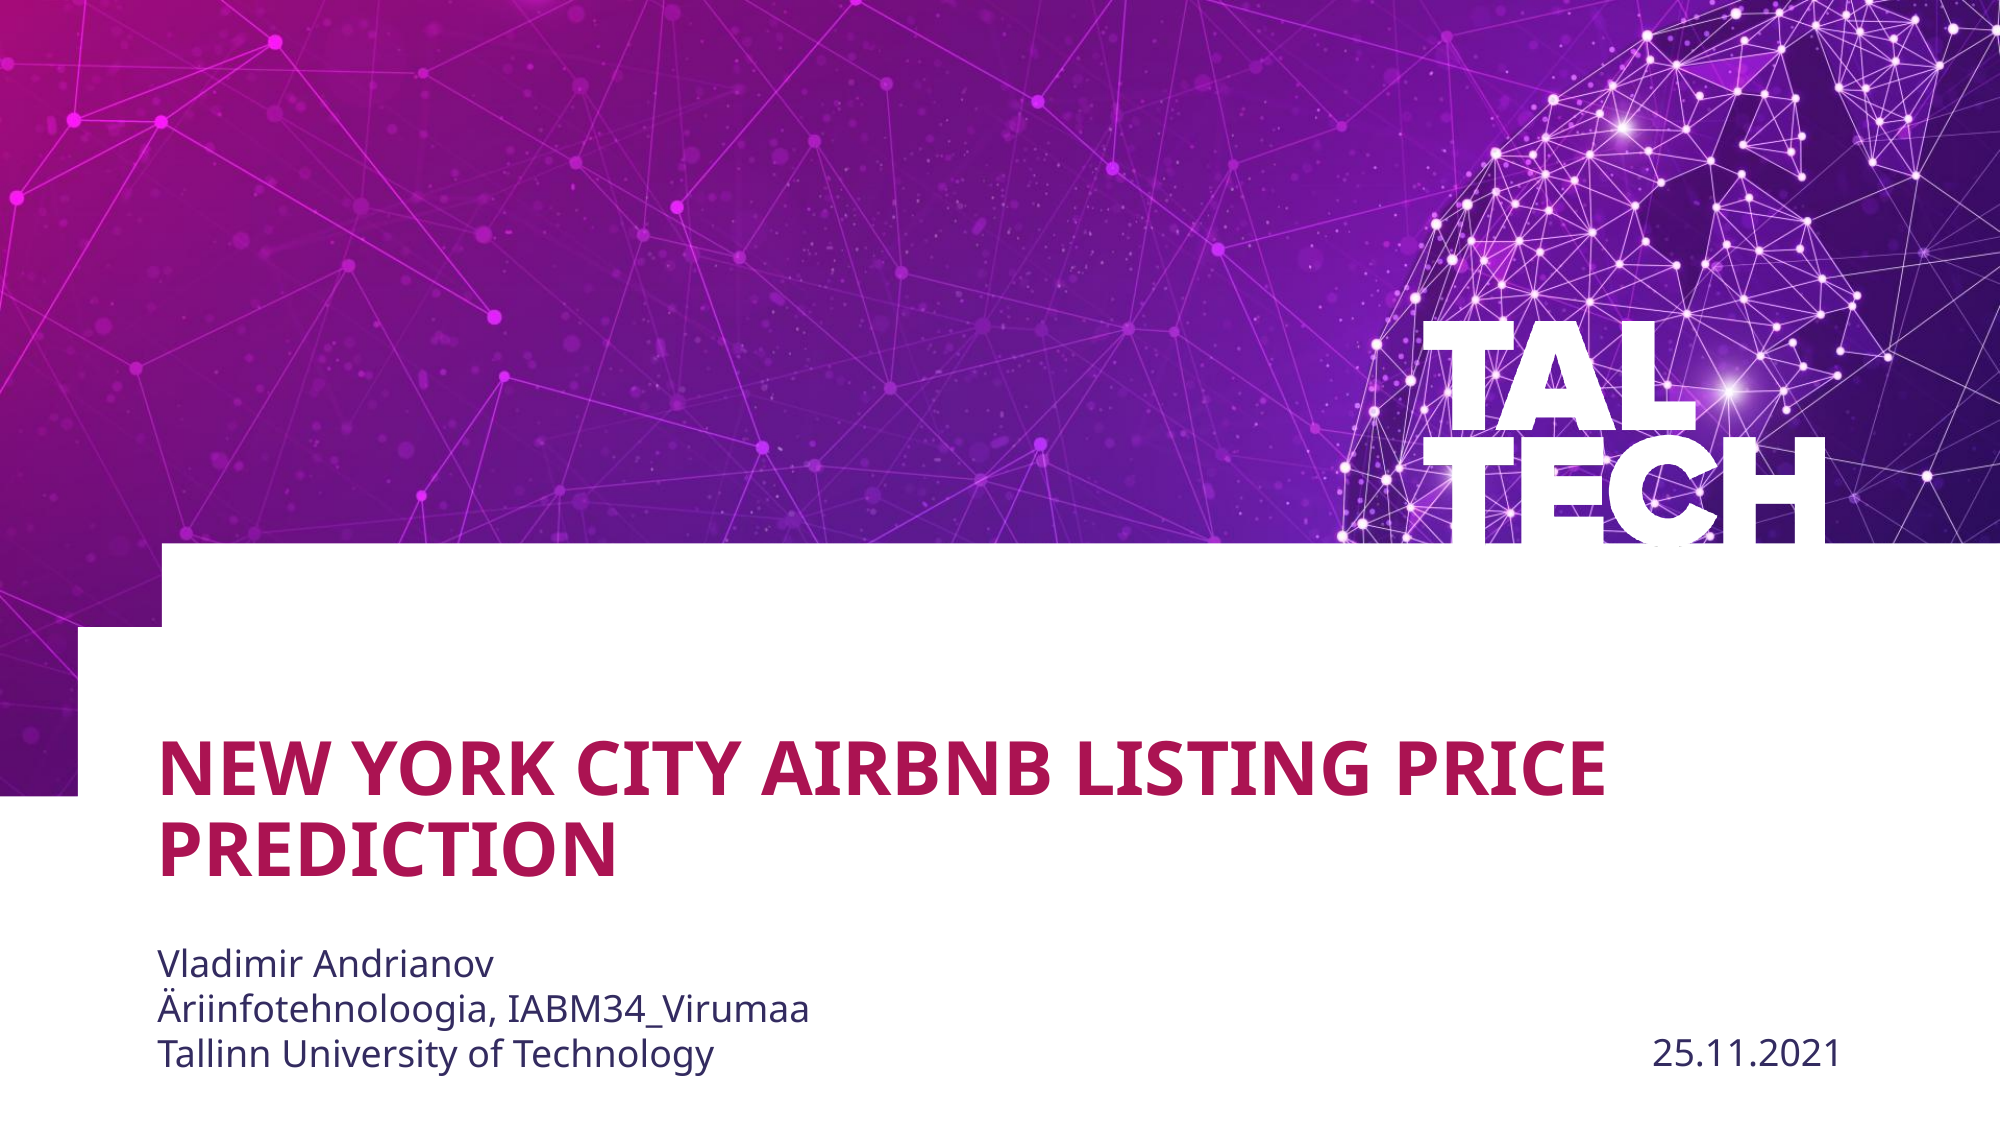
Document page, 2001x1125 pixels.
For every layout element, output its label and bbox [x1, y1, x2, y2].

text_box [0, 321, 2000, 1125]
picture [0, 0, 2000, 321]
